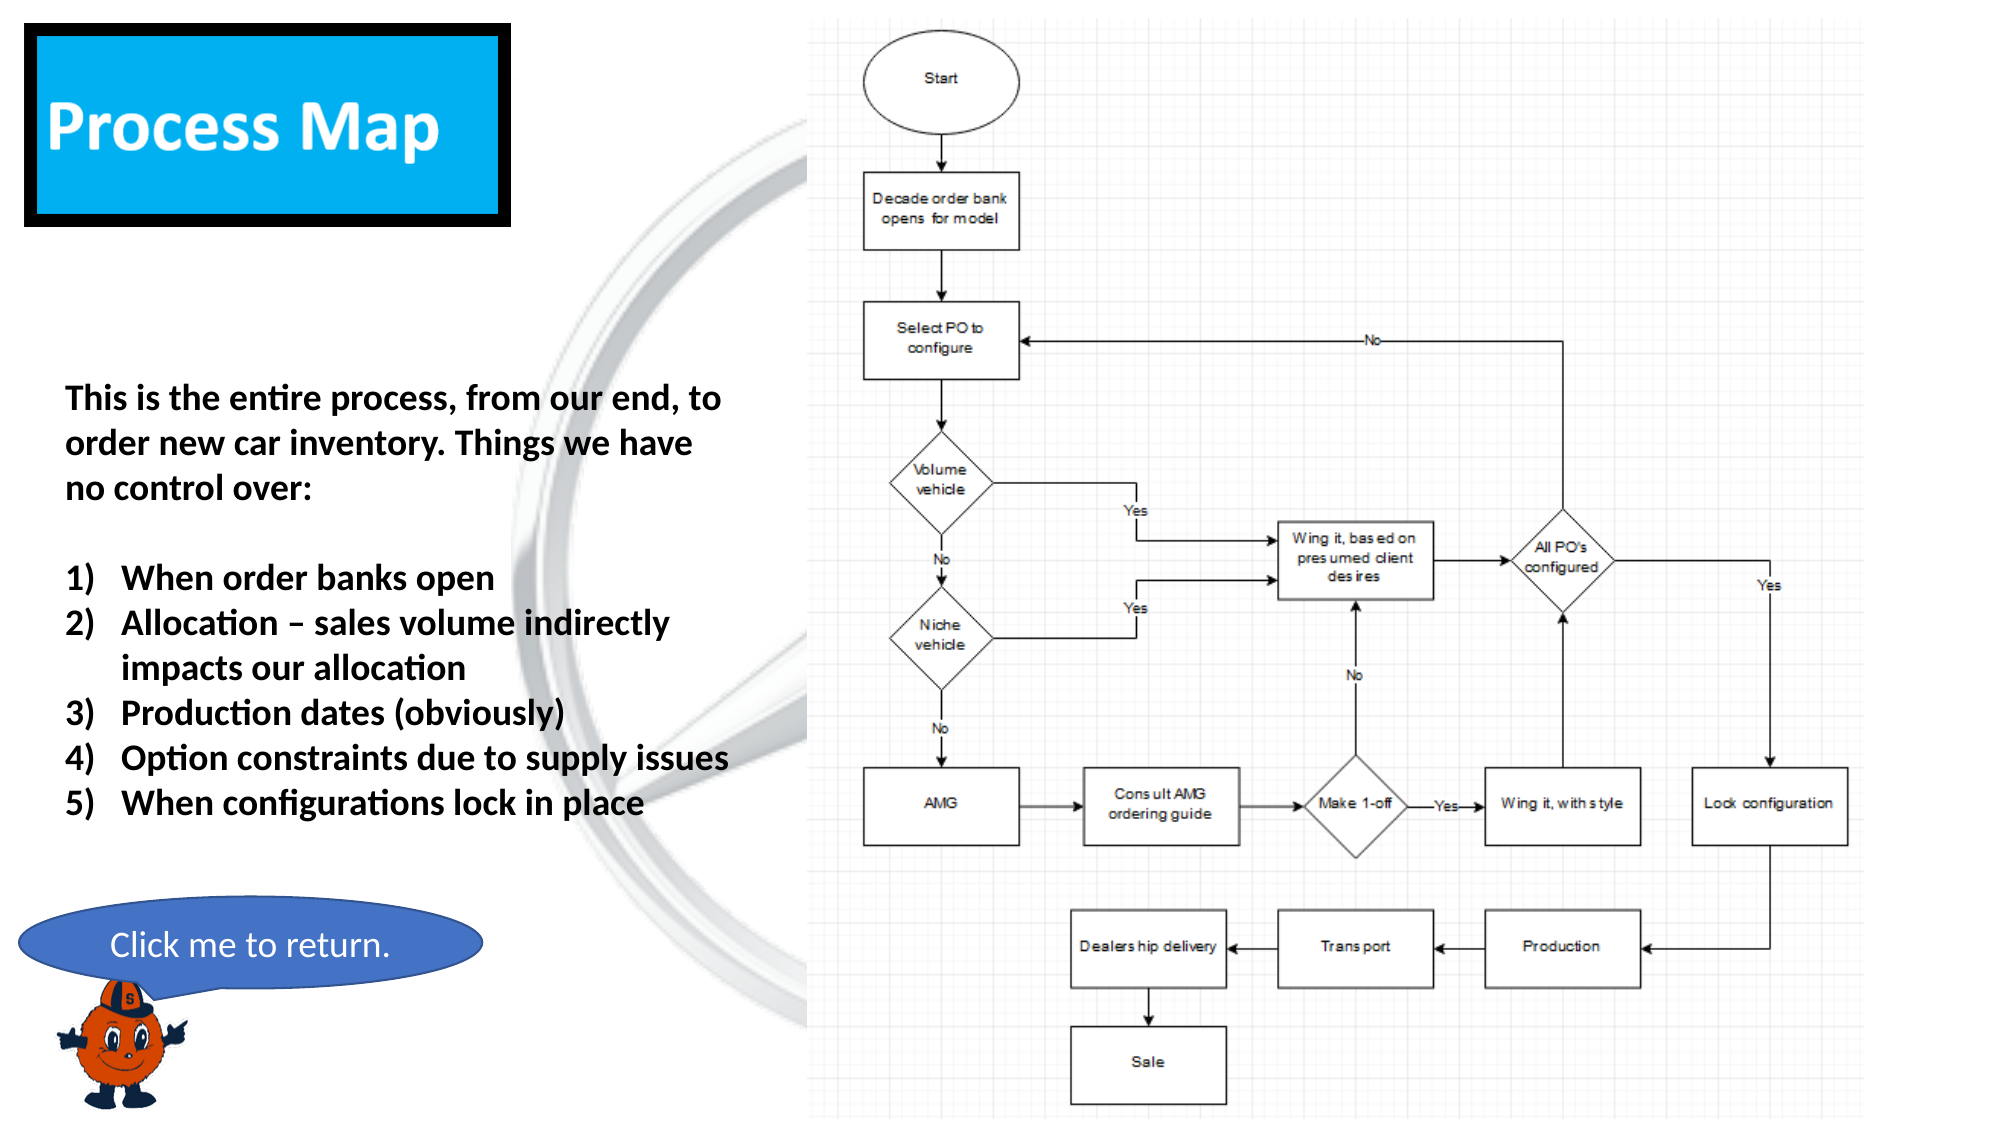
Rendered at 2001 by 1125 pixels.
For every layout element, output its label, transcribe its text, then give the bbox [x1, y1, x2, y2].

text_box Click me to return. [17, 895, 484, 1002]
text_box This is the entire process, from our end, to order new car inventory. Things we have no control over: When order banks open Allocation – sales volume indirectly impacts our allocation Production dates (obviously) Option constraints due to supply issues When configurations lock in place [50, 365, 511, 831]
picture [0, 18, 1864, 1119]
picture [54, 970, 191, 1112]
